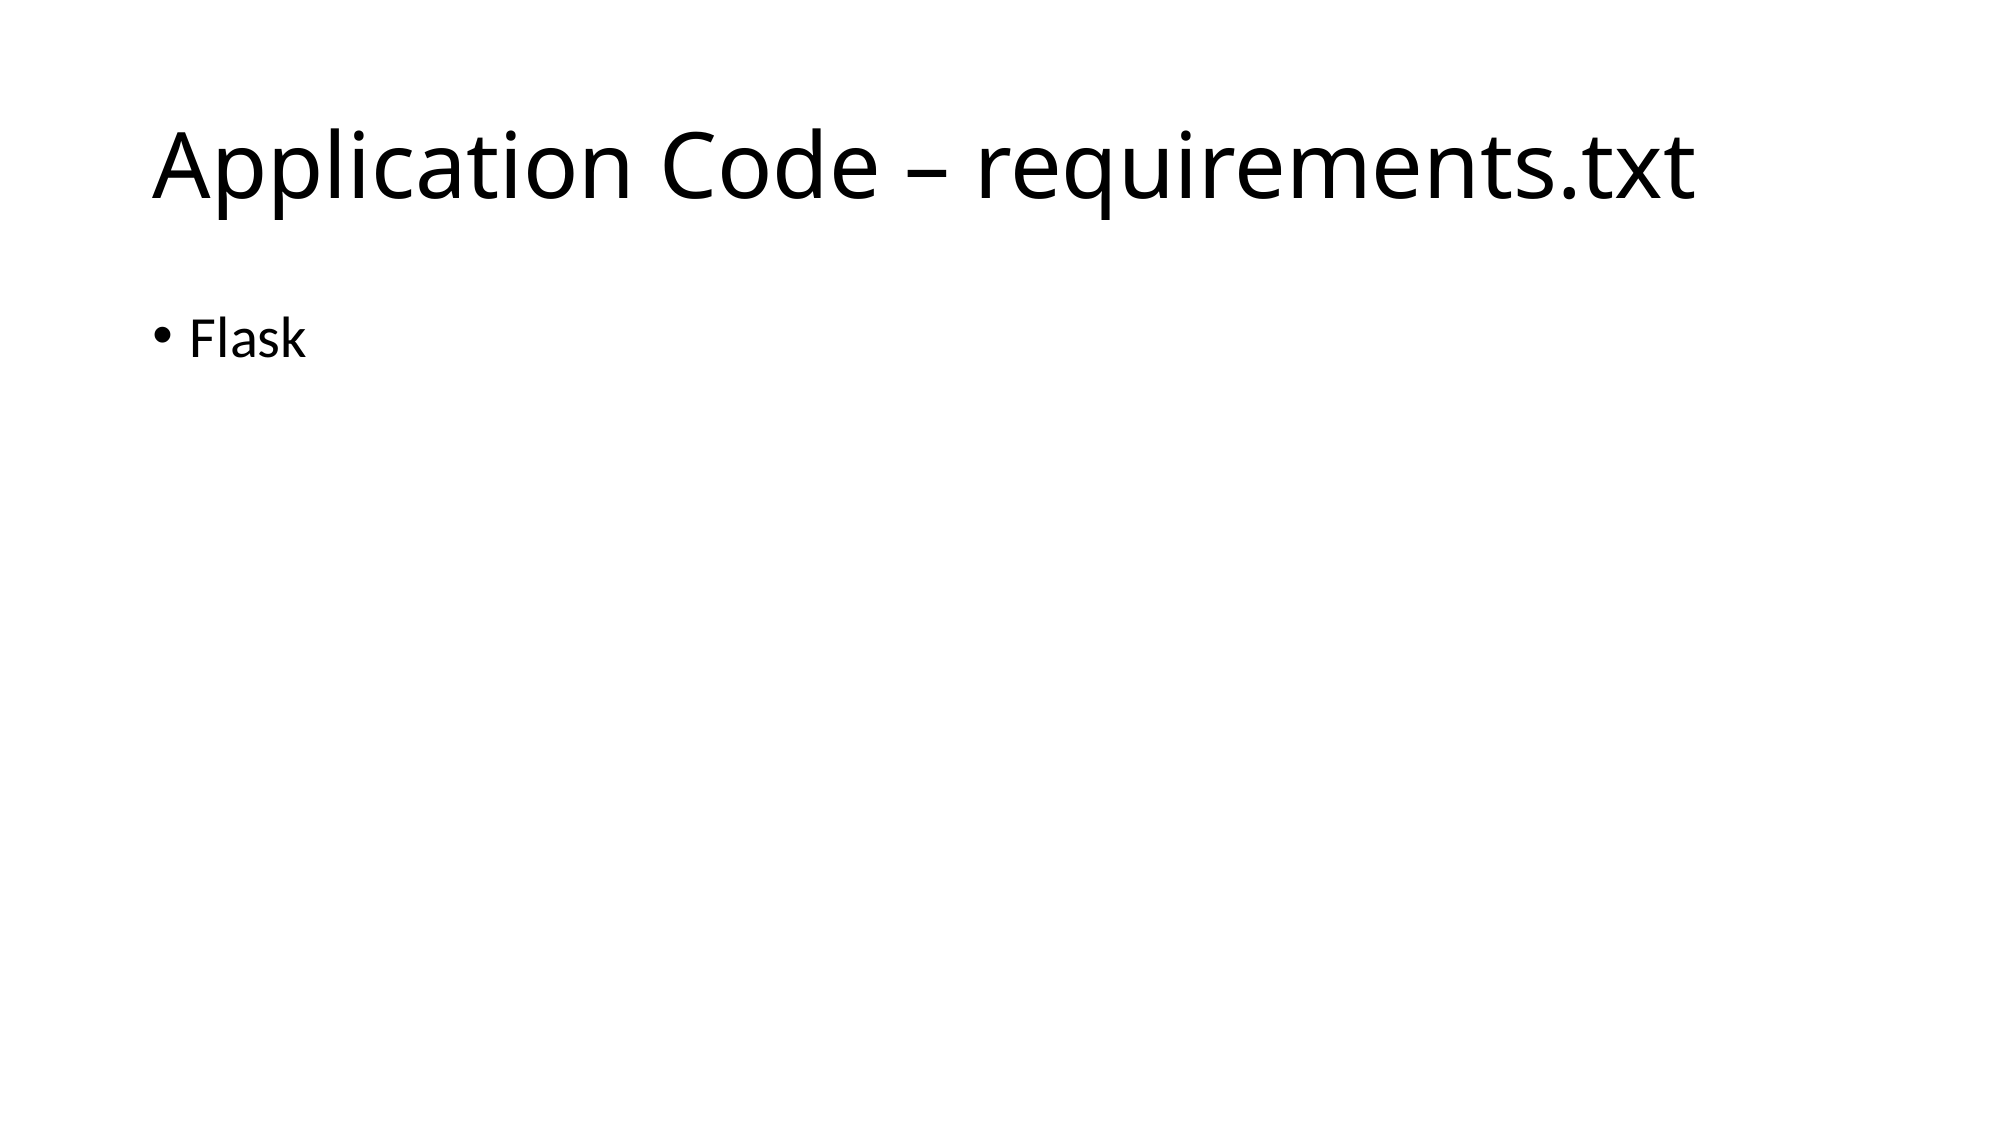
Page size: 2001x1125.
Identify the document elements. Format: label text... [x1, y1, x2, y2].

title Application Code – requirements.txt [137, 59, 1863, 278]
list Flask [137, 299, 1863, 1014]
